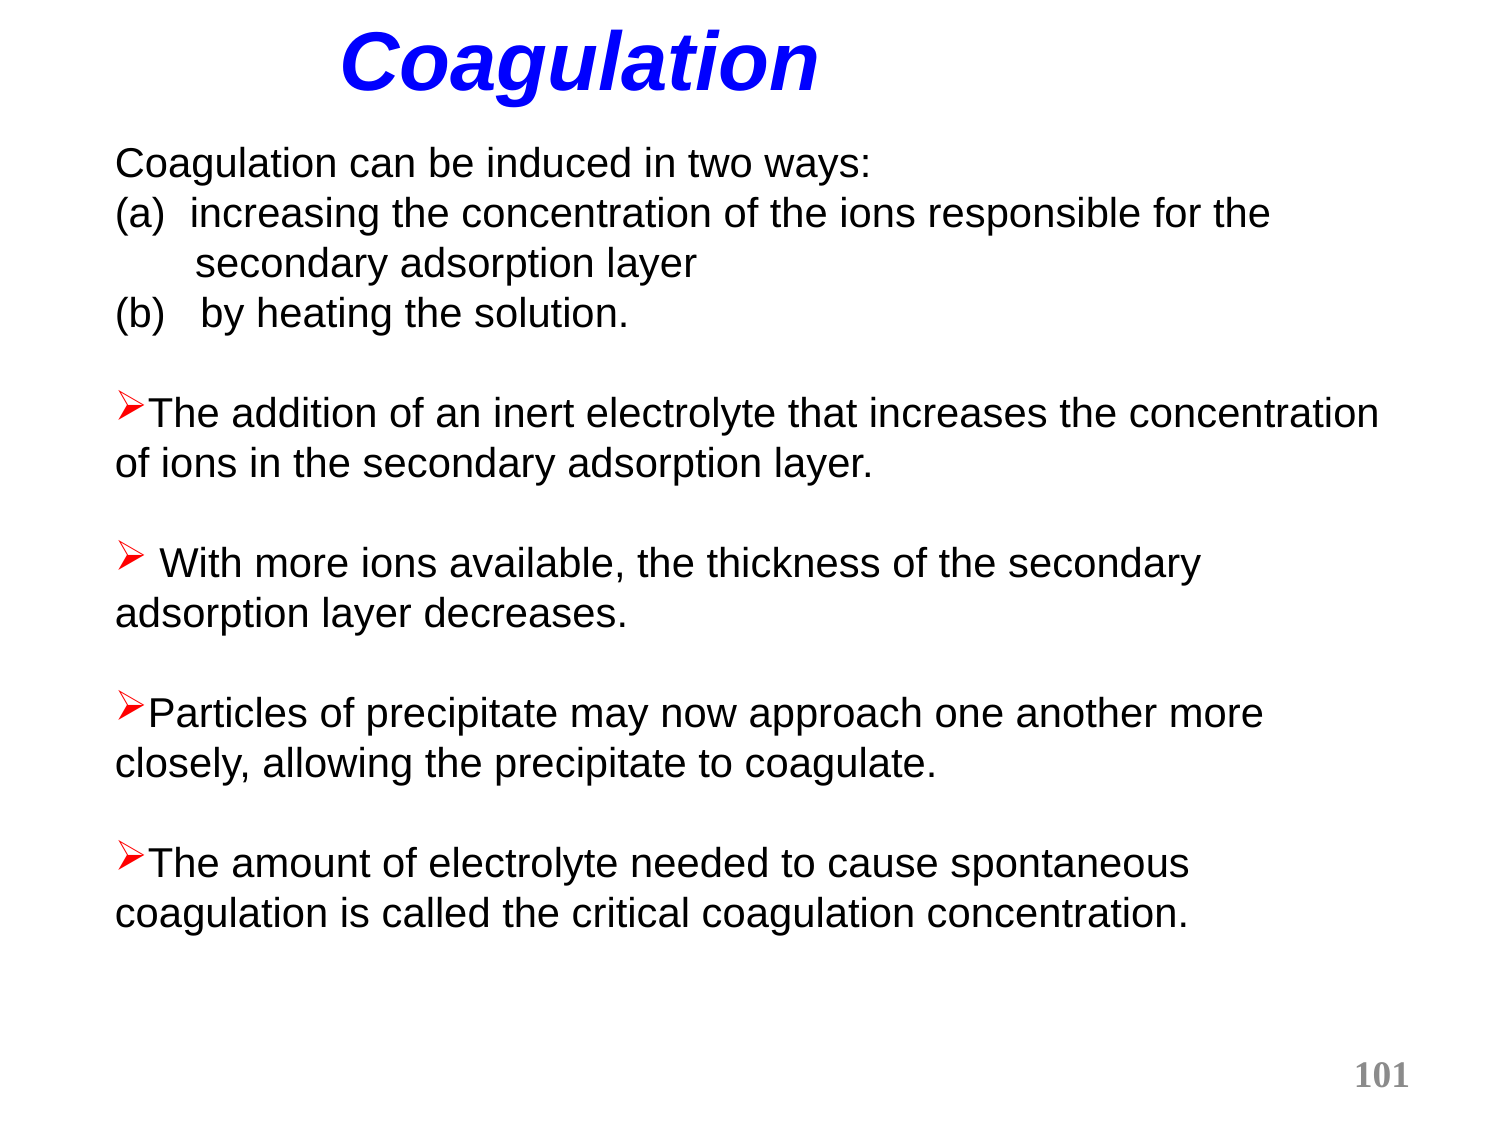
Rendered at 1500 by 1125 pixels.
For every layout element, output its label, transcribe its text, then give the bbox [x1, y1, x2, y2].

slide_number 101 [1074, 1042, 1425, 1103]
text_box Coagulation [324, 0, 875, 115]
text_box Coagulation can be induced in two ways: increasing the concentration of the ions responsible for the secondary adsorption layer (b) by heating the solution. The addition of an inert electrolyte that increases the concentration of ions in the secondary adsorption layer. With more ions available, the thickness of the secondary adsorption layer decreases. Particles of precipitate may now approach one another more closely, allowing the precipitate to coagulate. The amount of electrolyte needed to cause spontaneous coagulation is called the critical coagulation concentration. [99, 127, 1413, 943]
